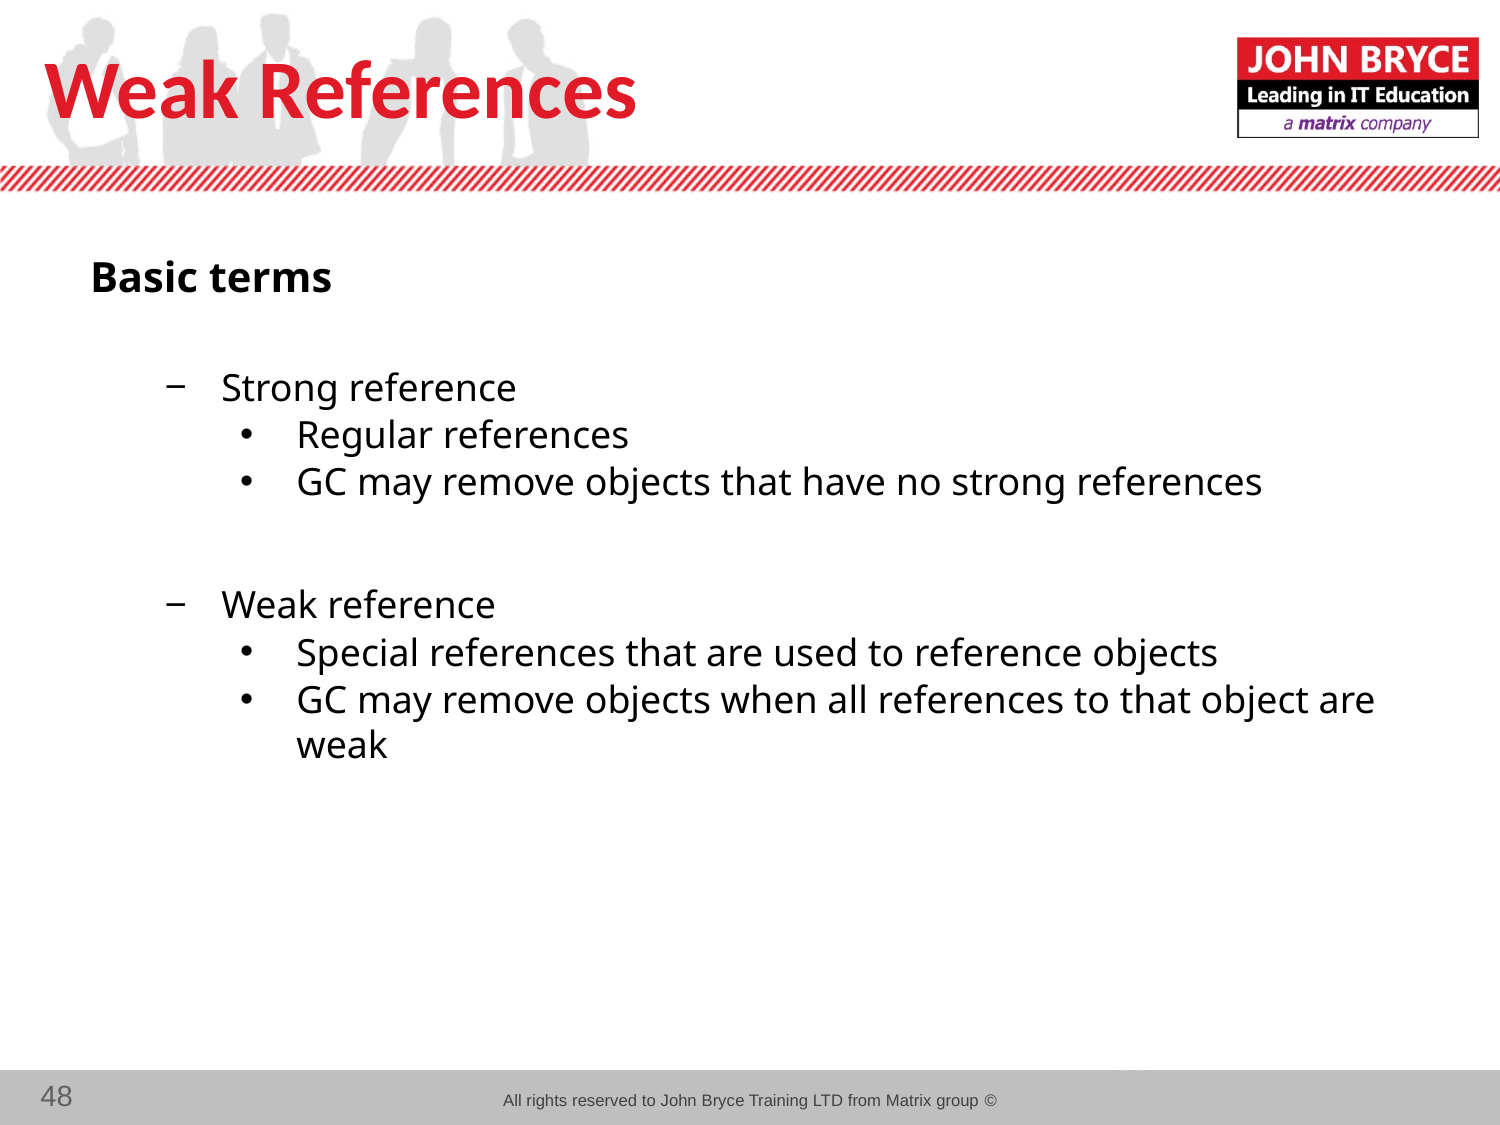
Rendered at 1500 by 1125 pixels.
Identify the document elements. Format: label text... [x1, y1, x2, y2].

title Weak References [29, 21, 1235, 150]
picture [0, 0, 1500, 1070]
list Basic terms Strong reference Regular references GC may remove objects that have no strong references Weak reference Special references that are used to reference objects GC may remove objects when all references to that object are weak [75, 243, 1425, 1047]
